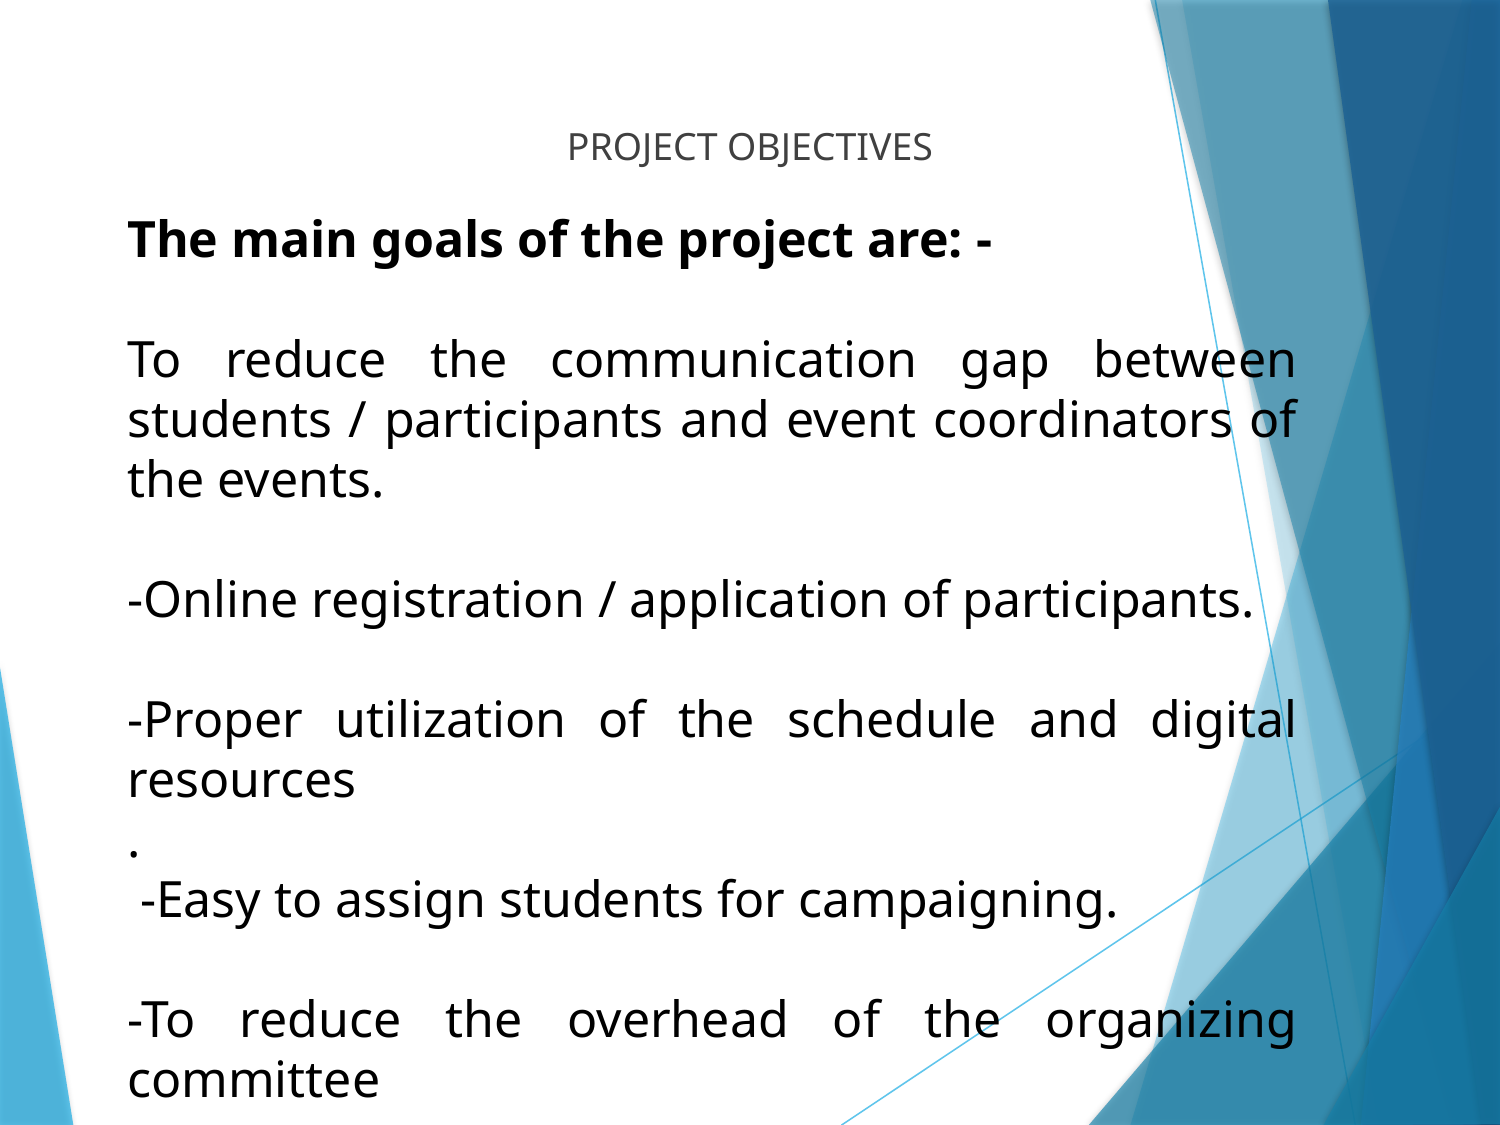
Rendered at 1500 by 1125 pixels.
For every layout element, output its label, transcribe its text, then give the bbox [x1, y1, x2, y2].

list PROJECT OBJECTIVES [75, 50, 1425, 1062]
text_box The main goals of the project are: - To reduce the communication gap between students / participants and event coordinators of the events. -Online registration / application of participants. -Proper utilization of the schedule and digital resources . -Easy to assign students for campaigning. -To reduce the overhead of the organizing committee [112, 199, 1313, 1115]
